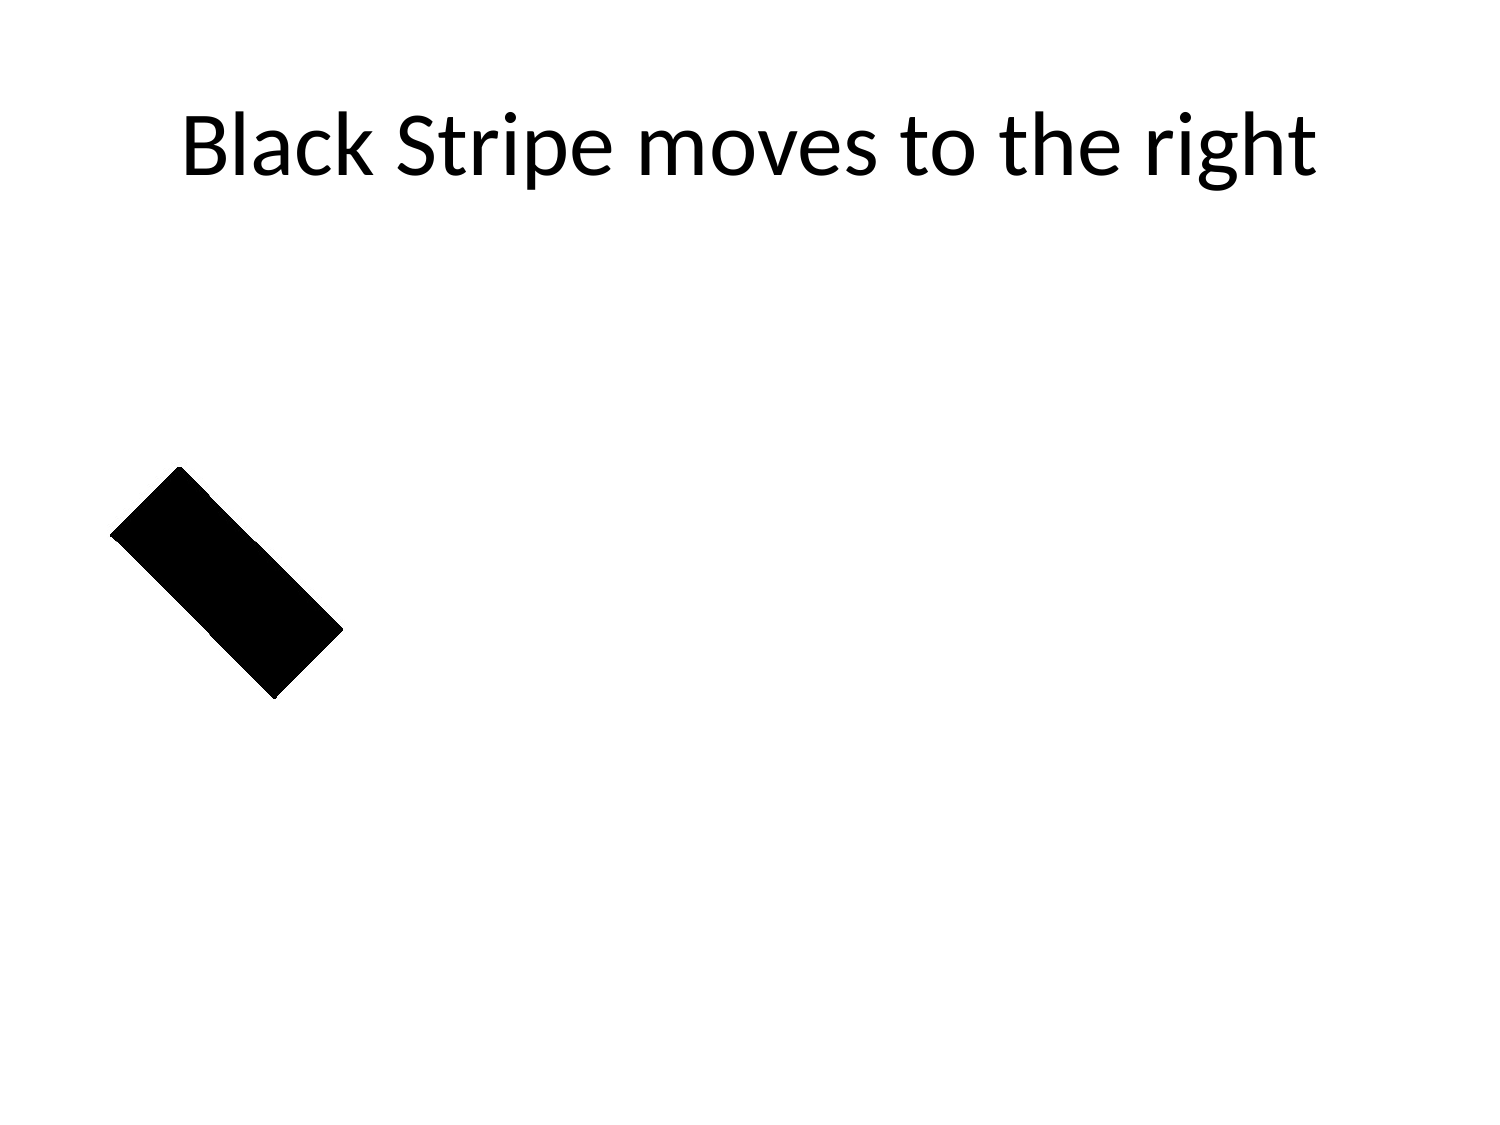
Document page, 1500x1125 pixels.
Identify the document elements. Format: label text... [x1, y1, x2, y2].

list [74, 355, 1426, 912]
title Black Stripe moves to the right [75, 45, 1425, 233]
